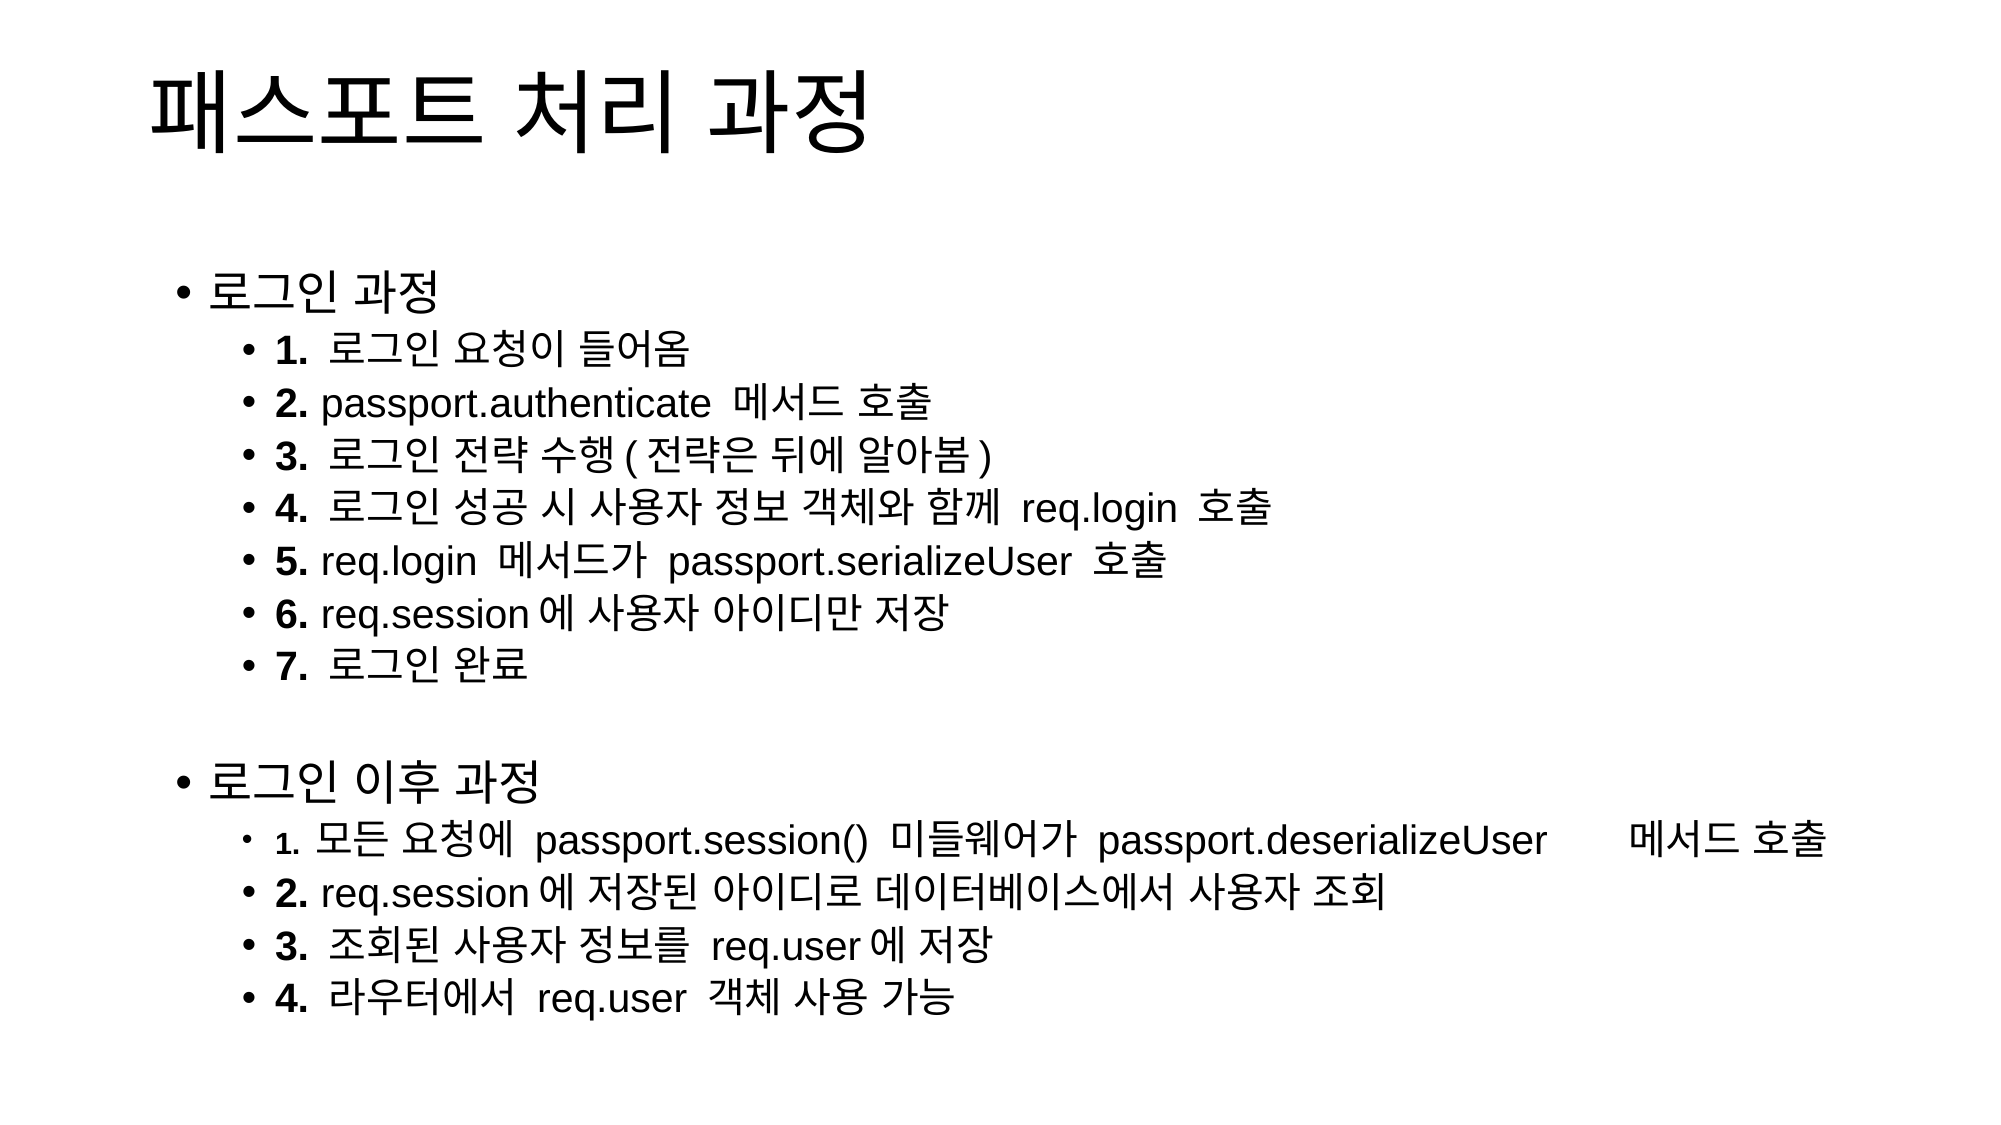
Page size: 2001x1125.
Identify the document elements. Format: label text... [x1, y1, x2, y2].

text_box 로그인 과정 1. 로그인 요청이 들어옴 2. passport.authenticate 메서드 호출 3. 로그인 전략 수행(전략은 뒤에 알아봄) 4. 로그인 성공 시 사용자 정보 객체와 함께 req.login 호출 5. req.login 메서드가 passport.serializeUser 호출 6. req.session에 사용자 아이디만 저장 7. 로그인 완료 로그인 이후 과정 1. 모든 요청에 passport.session() 미들웨어가 passport.deserializeUser 메서드 호출 2. req.session에 저장된 아이디로 데이터베이스에서 사용자 조회 3. 조회된 사용자 정보를 req.user에 저장 4. 라우터에서 req.user 객체 사용 가능 [160, 261, 1860, 1077]
text_box 패스포트 처리 과정 [134, 59, 1860, 278]
